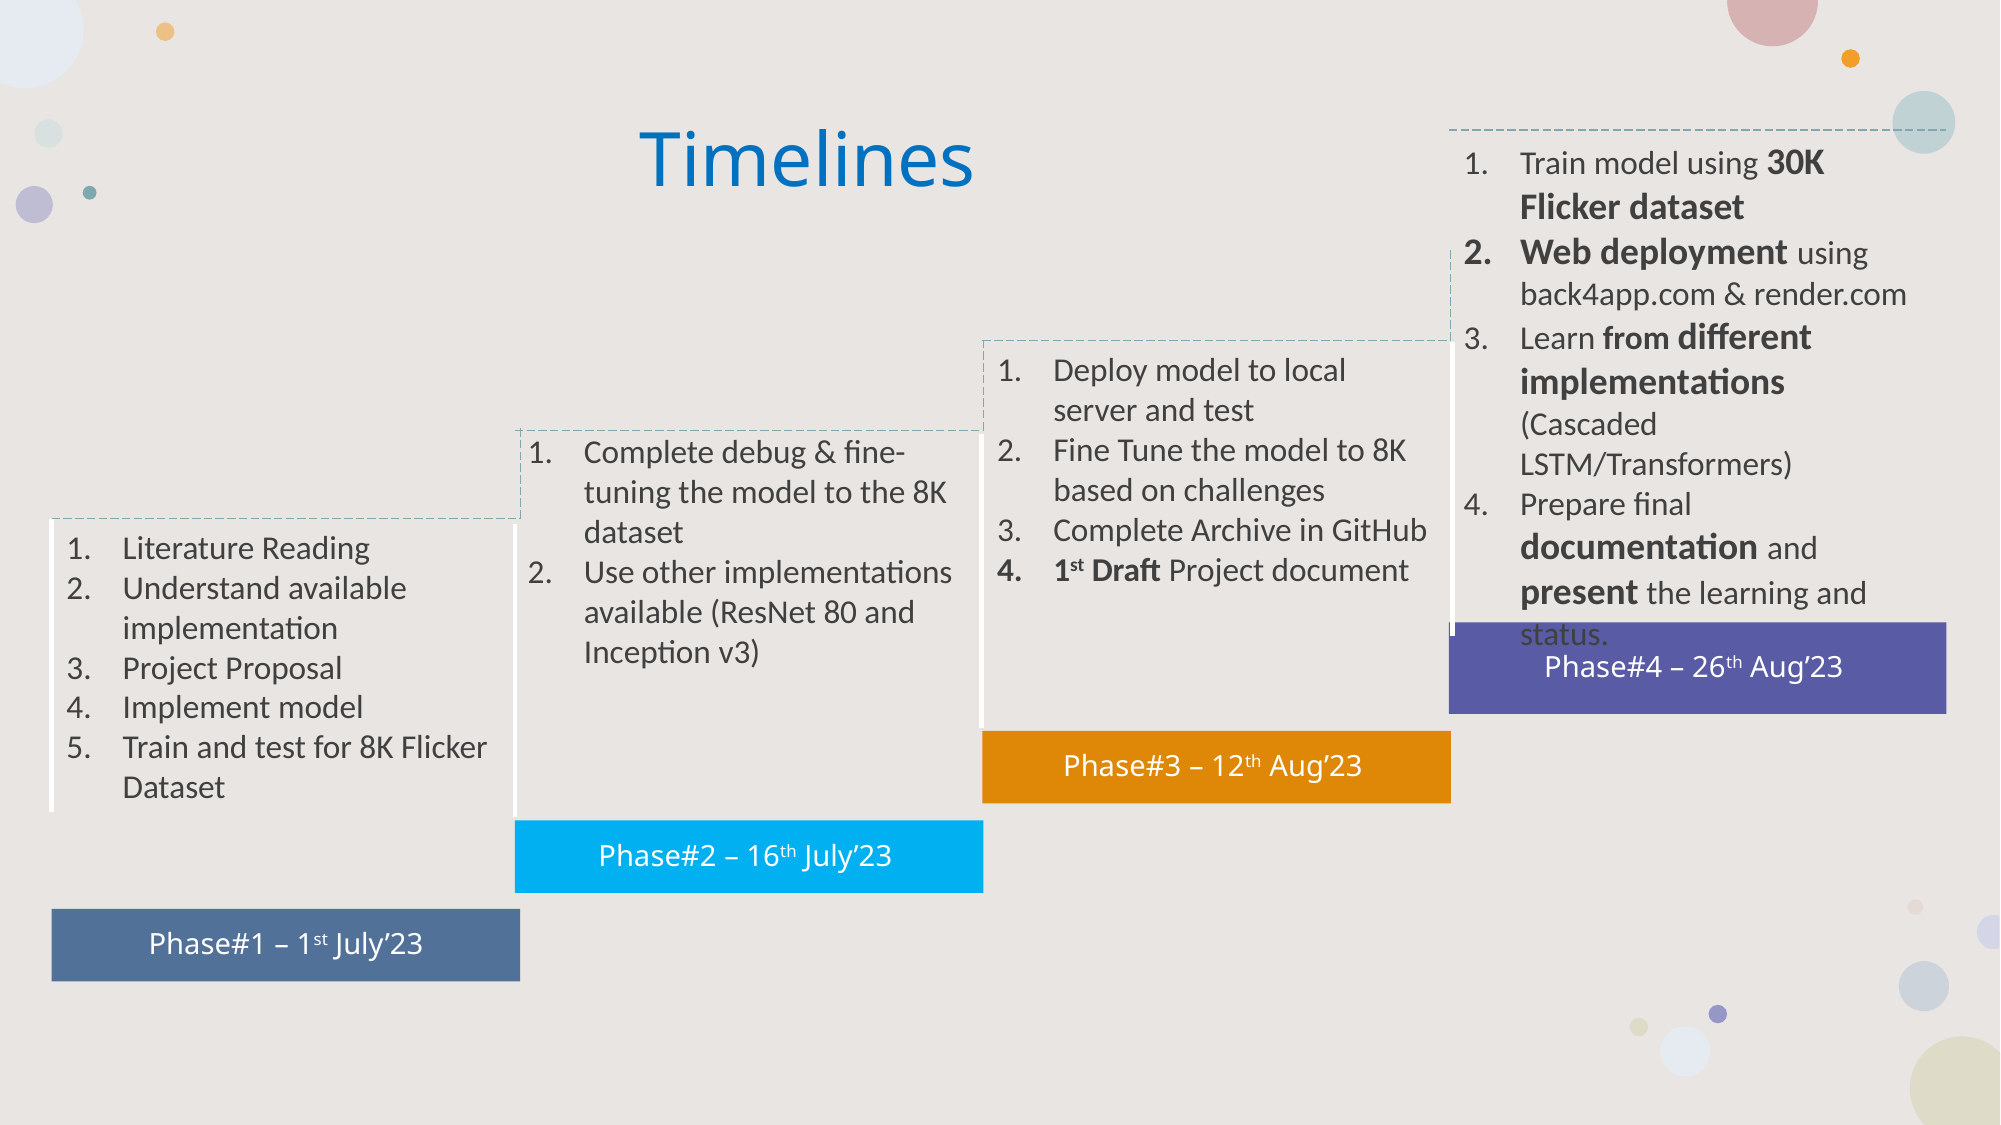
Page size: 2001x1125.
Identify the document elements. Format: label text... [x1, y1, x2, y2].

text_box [512, 337, 984, 893]
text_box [51, 423, 521, 982]
title Timelines [624, 91, 1048, 233]
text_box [1448, 129, 1947, 714]
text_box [982, 248, 1451, 804]
